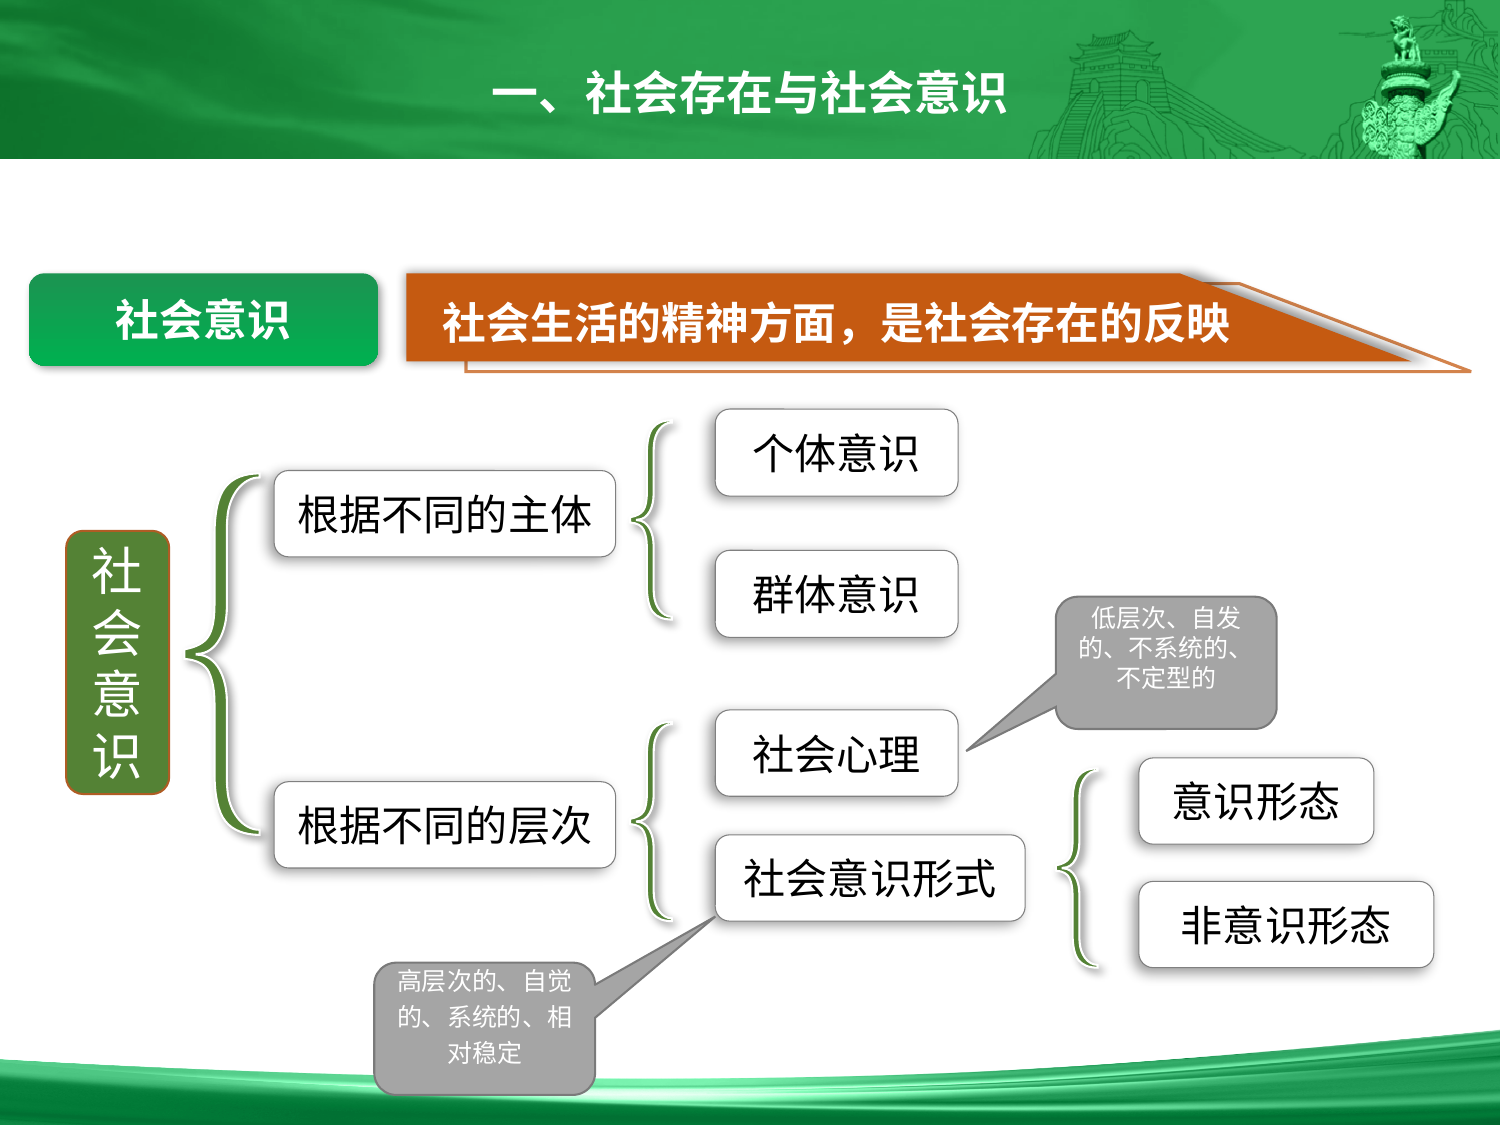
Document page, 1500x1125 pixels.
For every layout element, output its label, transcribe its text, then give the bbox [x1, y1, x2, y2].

text_box 社会意识 [28, 272, 379, 367]
text_box 一、社会存在与社会意识 [238, 55, 1262, 127]
picture [0, 0, 1500, 159]
text_box 高层次的、自觉的、系统的、相对稳定 [373, 968, 656, 1096]
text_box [406, 273, 1472, 372]
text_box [66, 409, 1434, 968]
picture [0, 1027, 1500, 1125]
